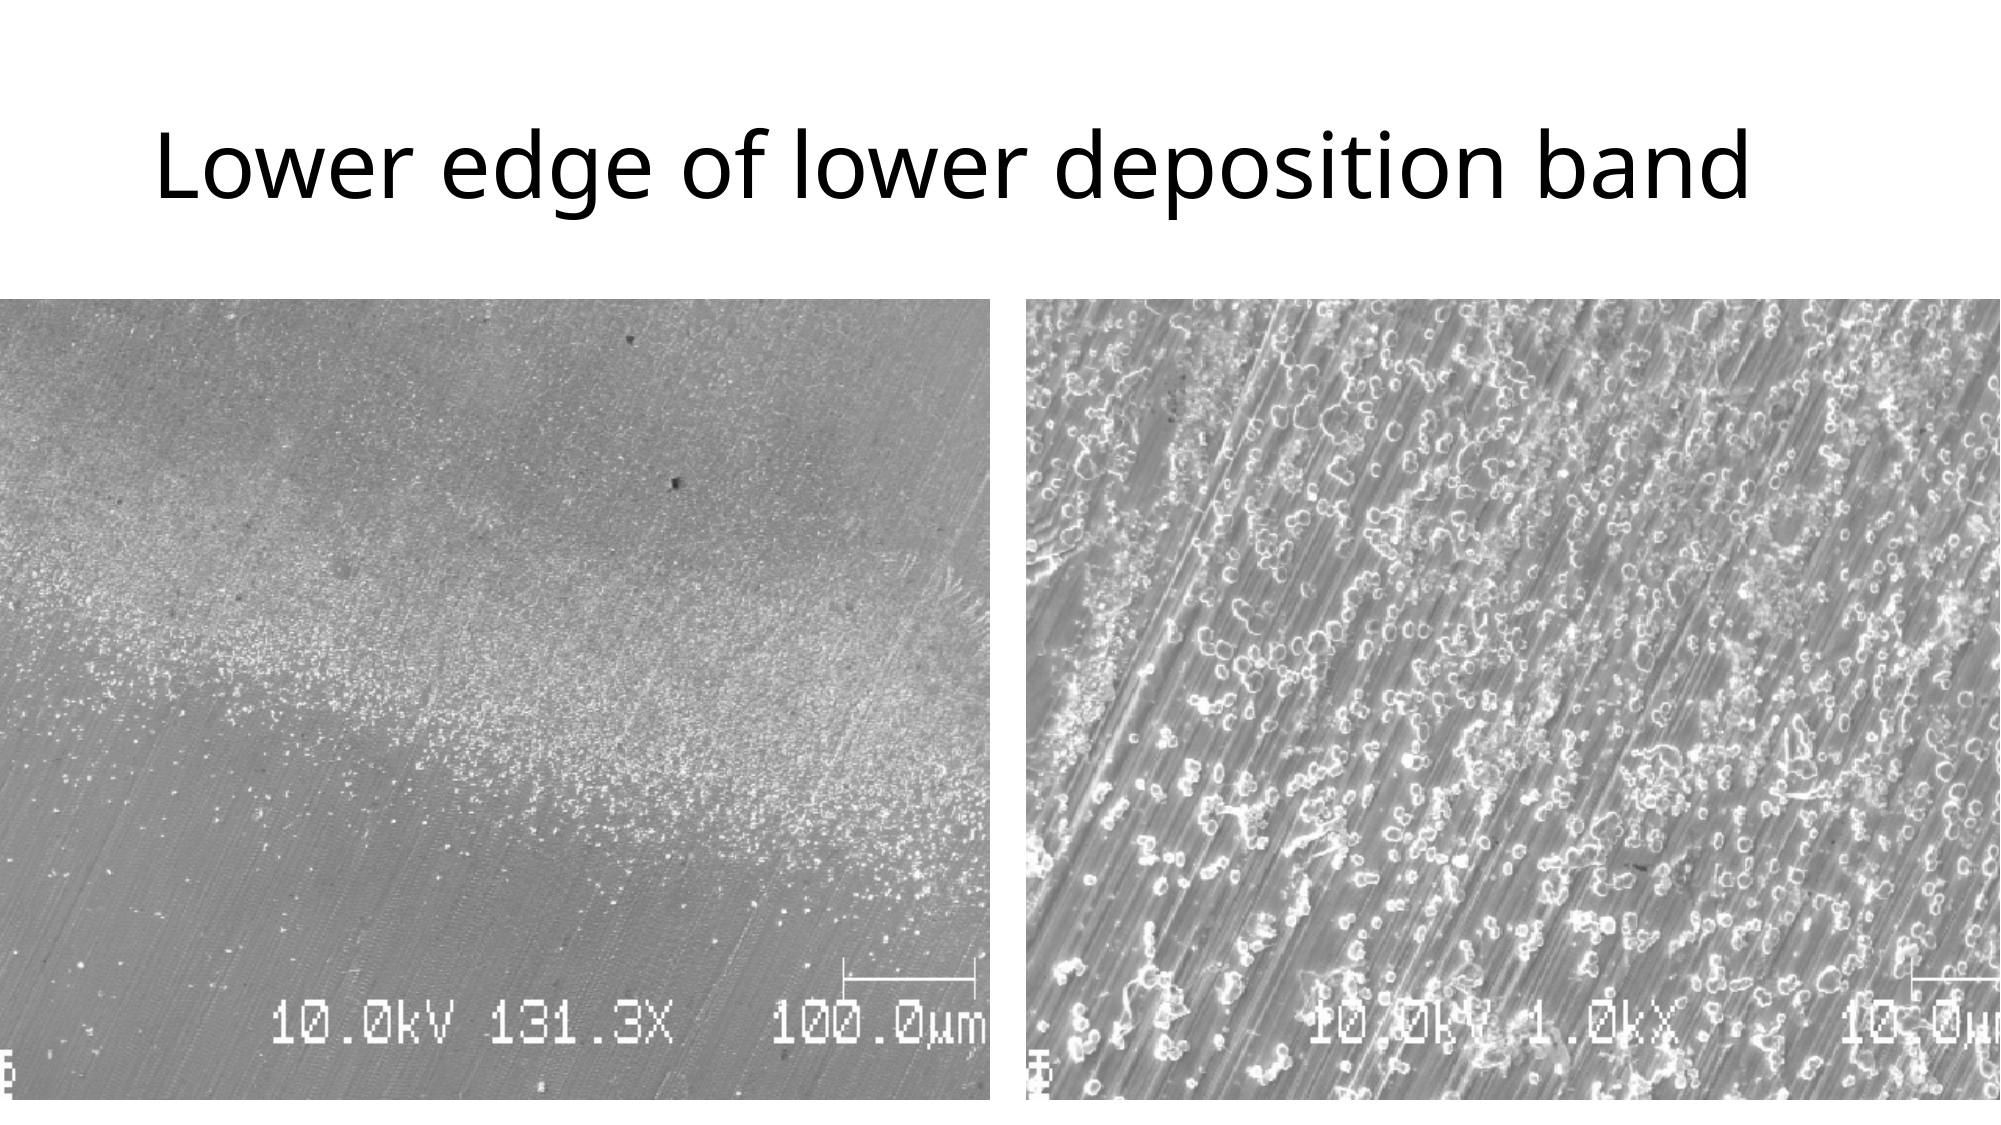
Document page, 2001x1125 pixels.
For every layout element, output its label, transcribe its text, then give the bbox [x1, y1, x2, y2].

picture [0, 299, 990, 1100]
title Lower edge of lower deposition band [137, 59, 1863, 278]
picture [1026, 299, 2000, 1100]
